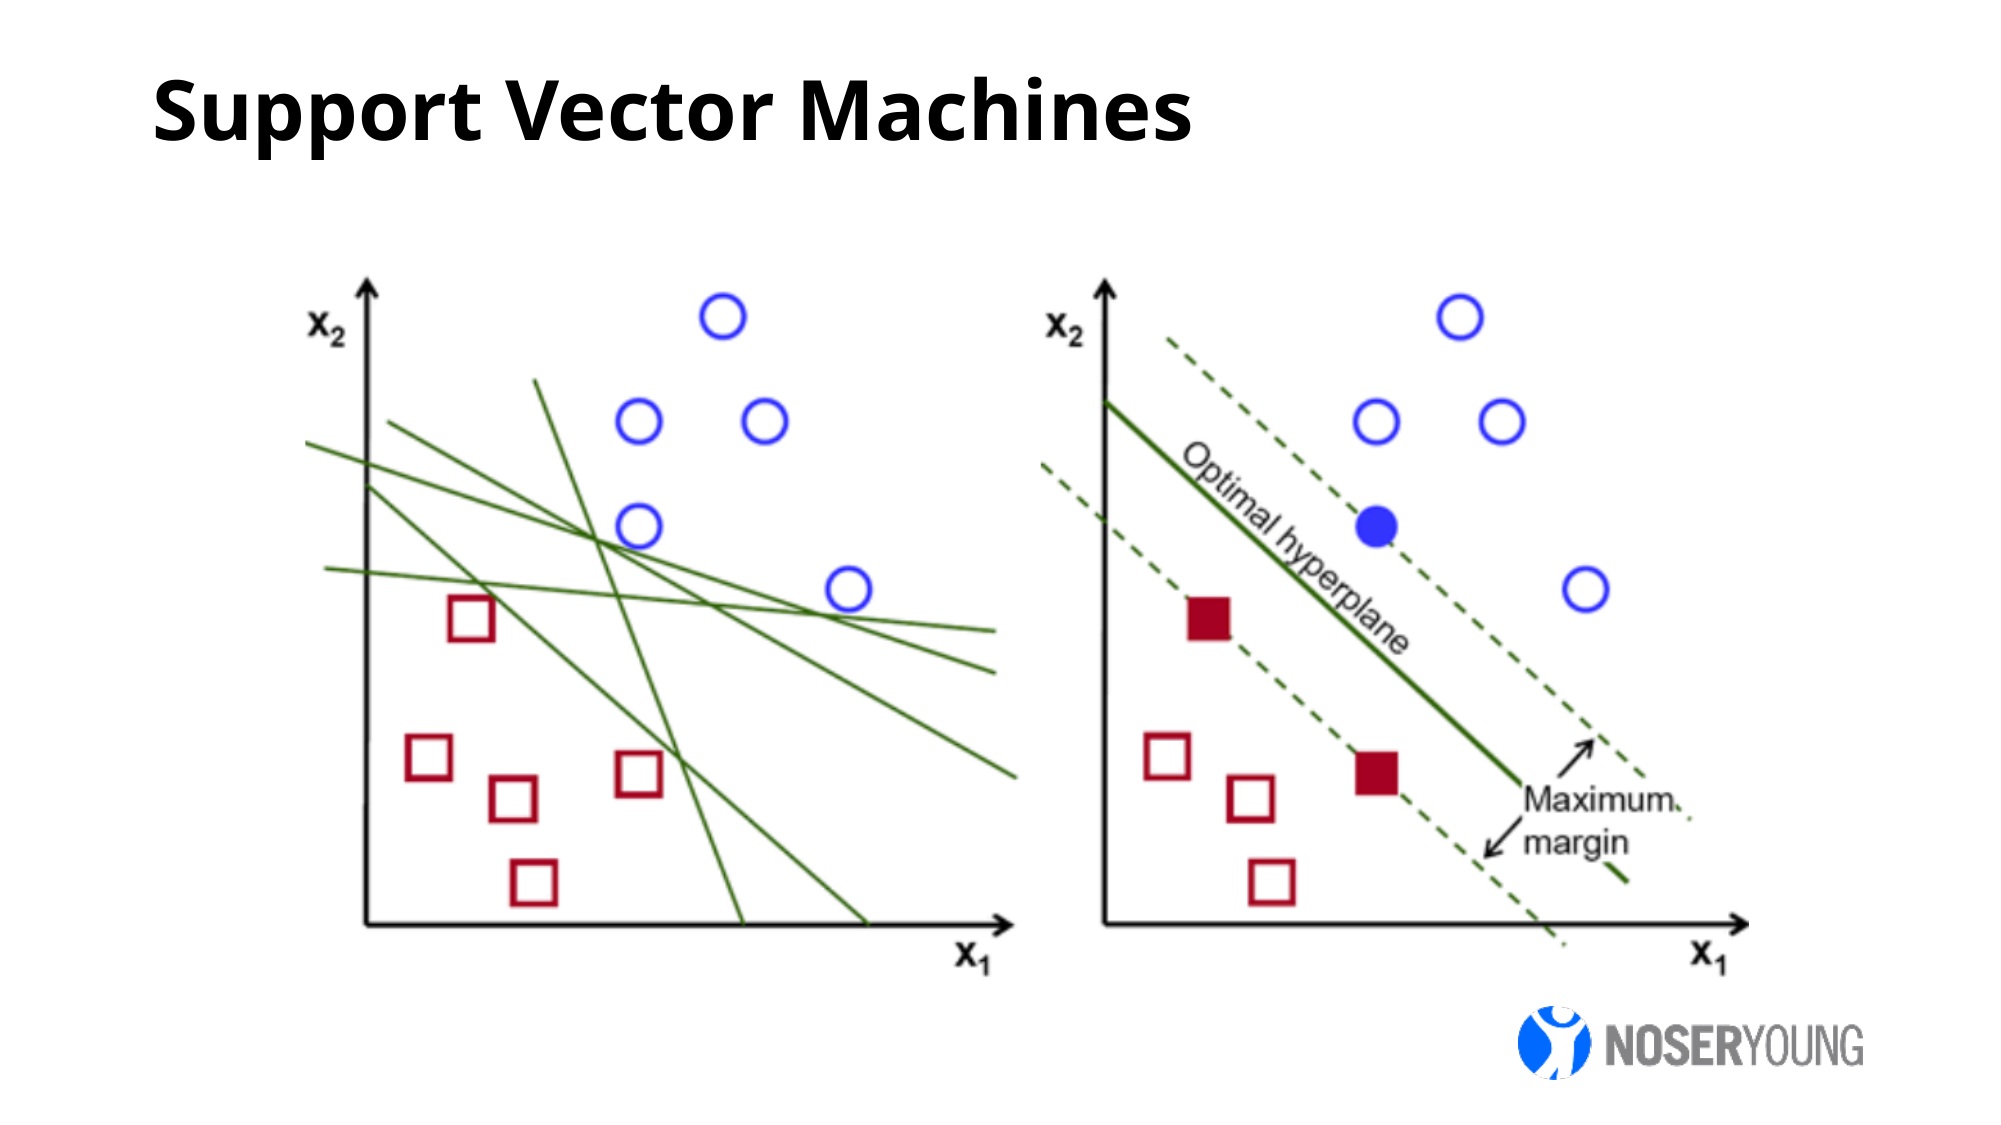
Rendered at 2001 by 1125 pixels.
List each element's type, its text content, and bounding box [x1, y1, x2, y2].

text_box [305, 245, 1749, 986]
picture [1518, 1006, 1863, 1080]
list Support Vector Machines [137, 60, 1863, 157]
